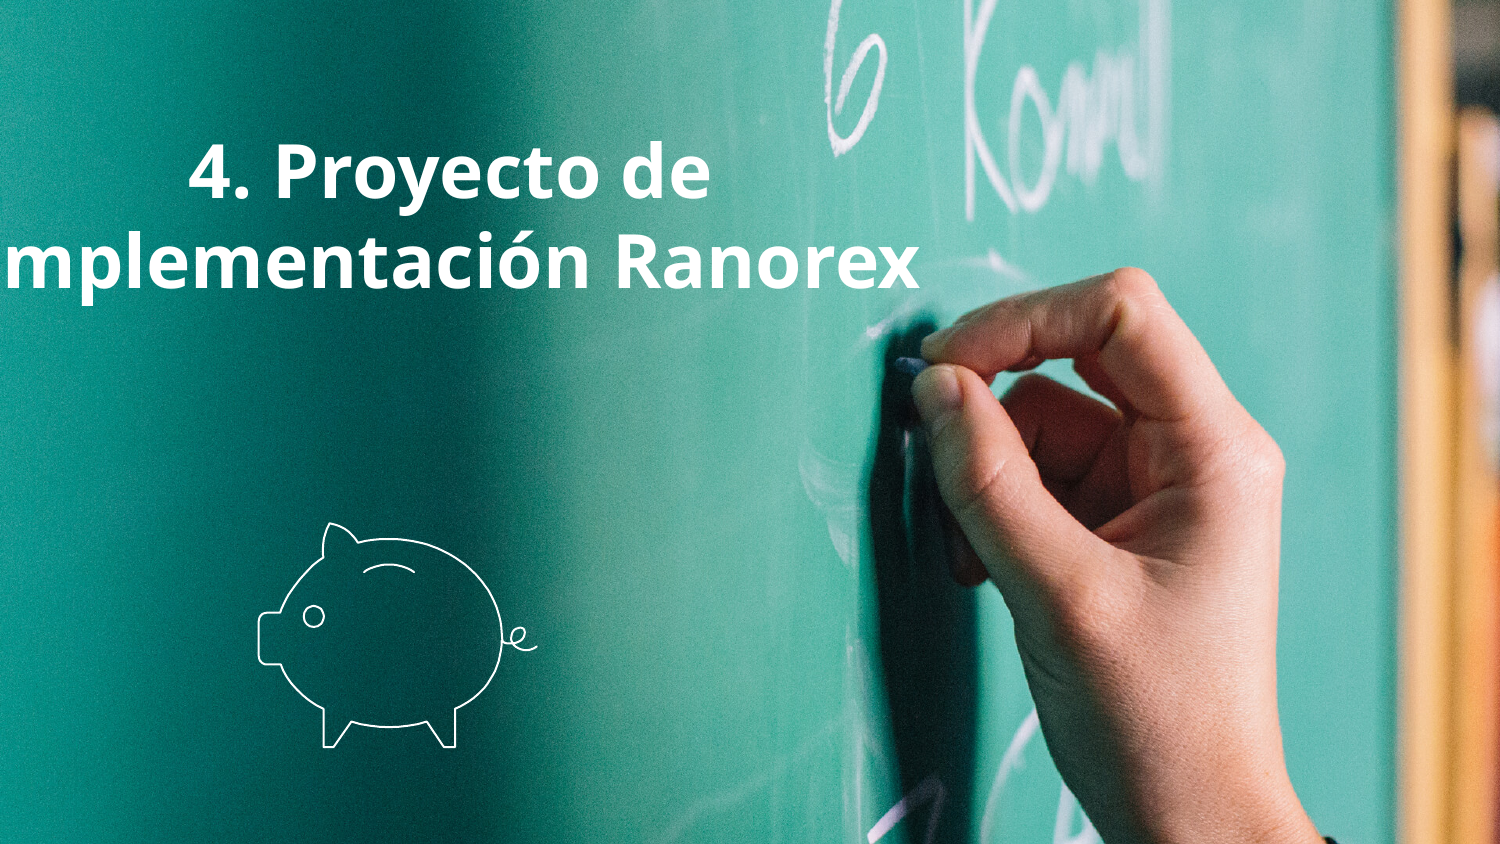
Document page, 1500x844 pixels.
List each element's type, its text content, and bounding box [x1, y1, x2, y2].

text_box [258, 523, 537, 748]
picture [0, 0, 1500, 844]
title 4. Proyecto de implementación Ranorex [0, 211, 964, 574]
